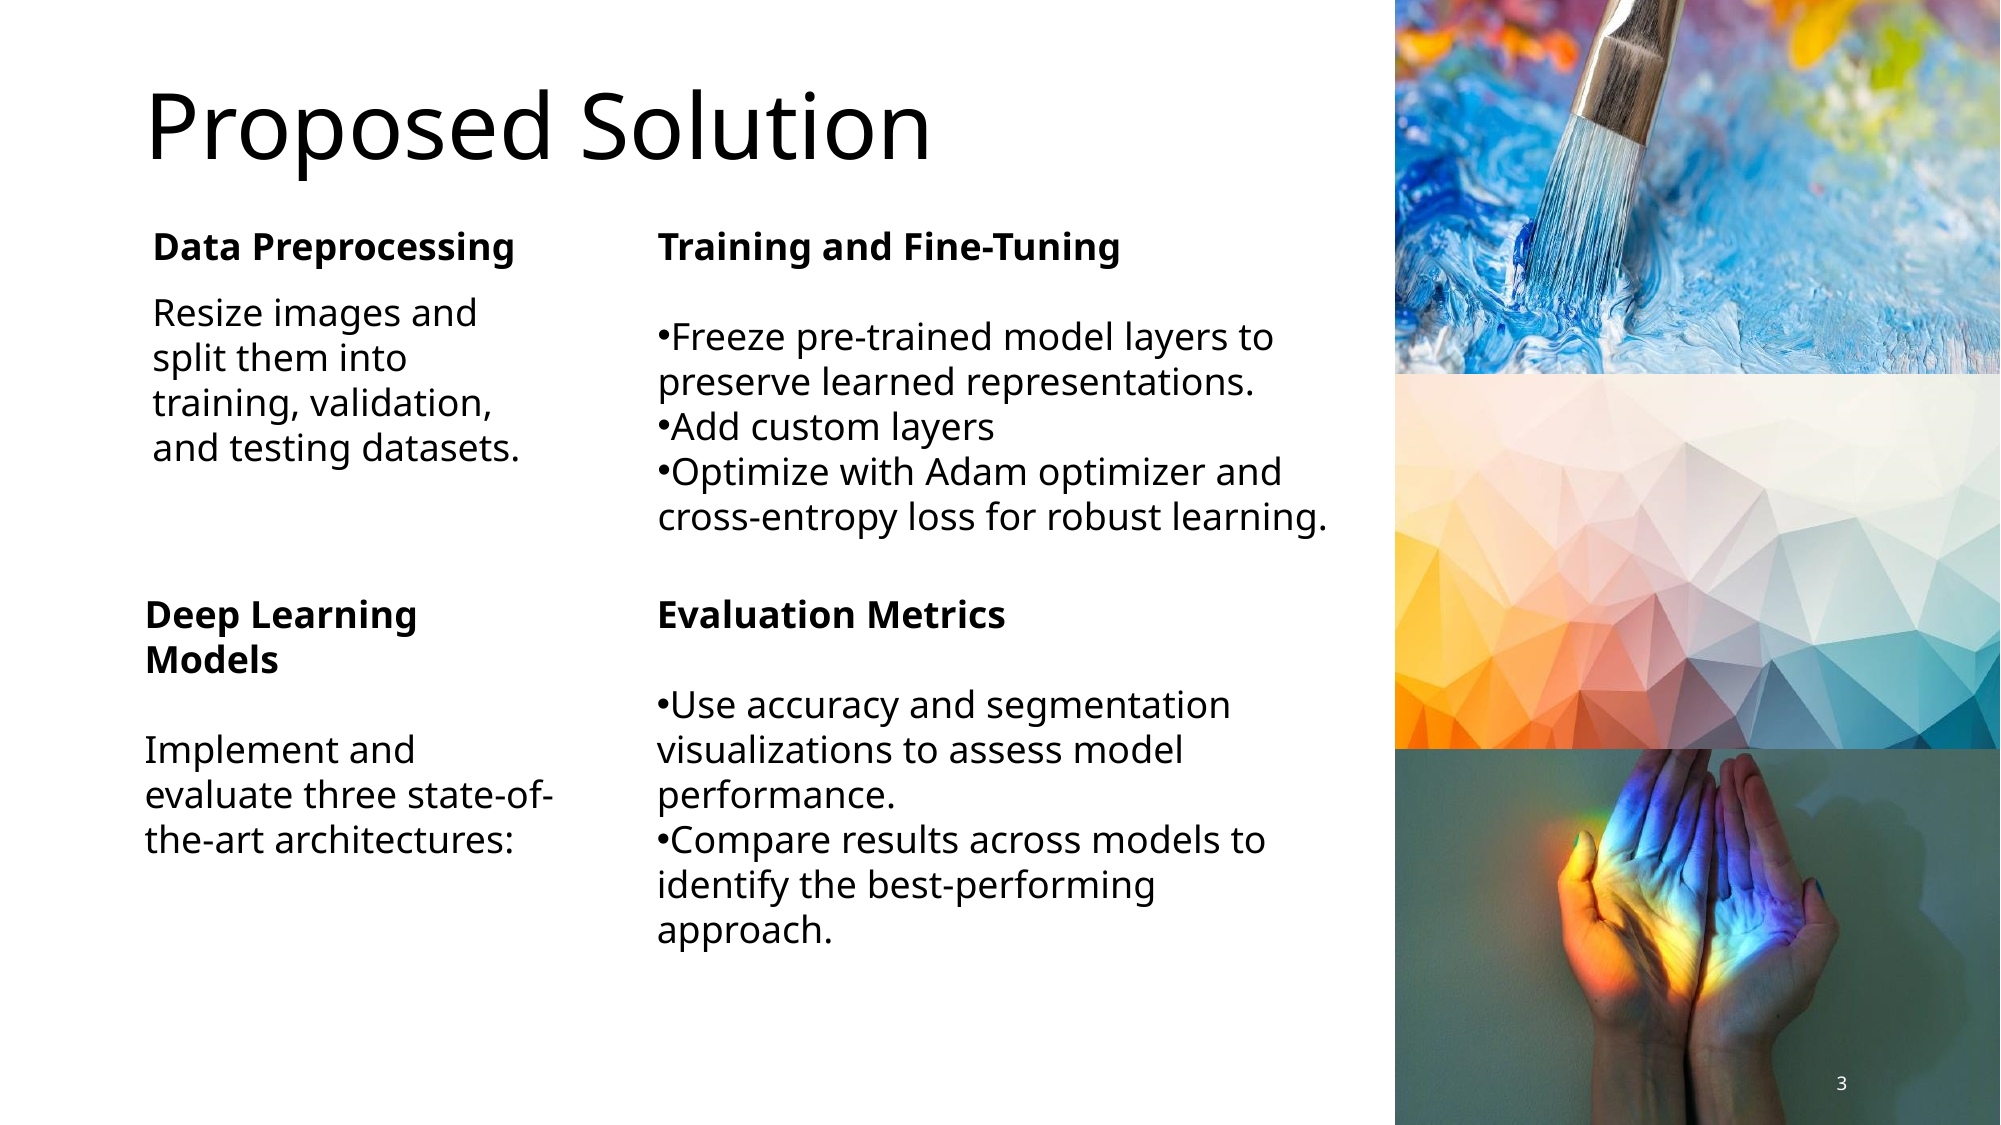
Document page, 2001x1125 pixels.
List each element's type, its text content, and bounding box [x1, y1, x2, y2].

text_box Deep Learning Models Implement and evaluate three state-of-the-art architectures: [129, 583, 573, 914]
text_box Evaluation Metrics Use accuracy and segmentation visualizations to assess model performance. Compare results across models to identify the best-performing approach. [642, 583, 1326, 959]
list Data Preprocessing Resize images and split them into training, validation, and testing datasets. [137, 215, 565, 583]
text_box Training and Fine-Tuning Freeze pre-trained model layers to preserve learned representations. Add custom layers Optimize with Adam optimizer and cross-entropy loss for robust learning. [642, 215, 1395, 545]
title Proposed Solution [129, 38, 1101, 188]
picture [1395, 0, 2000, 1125]
